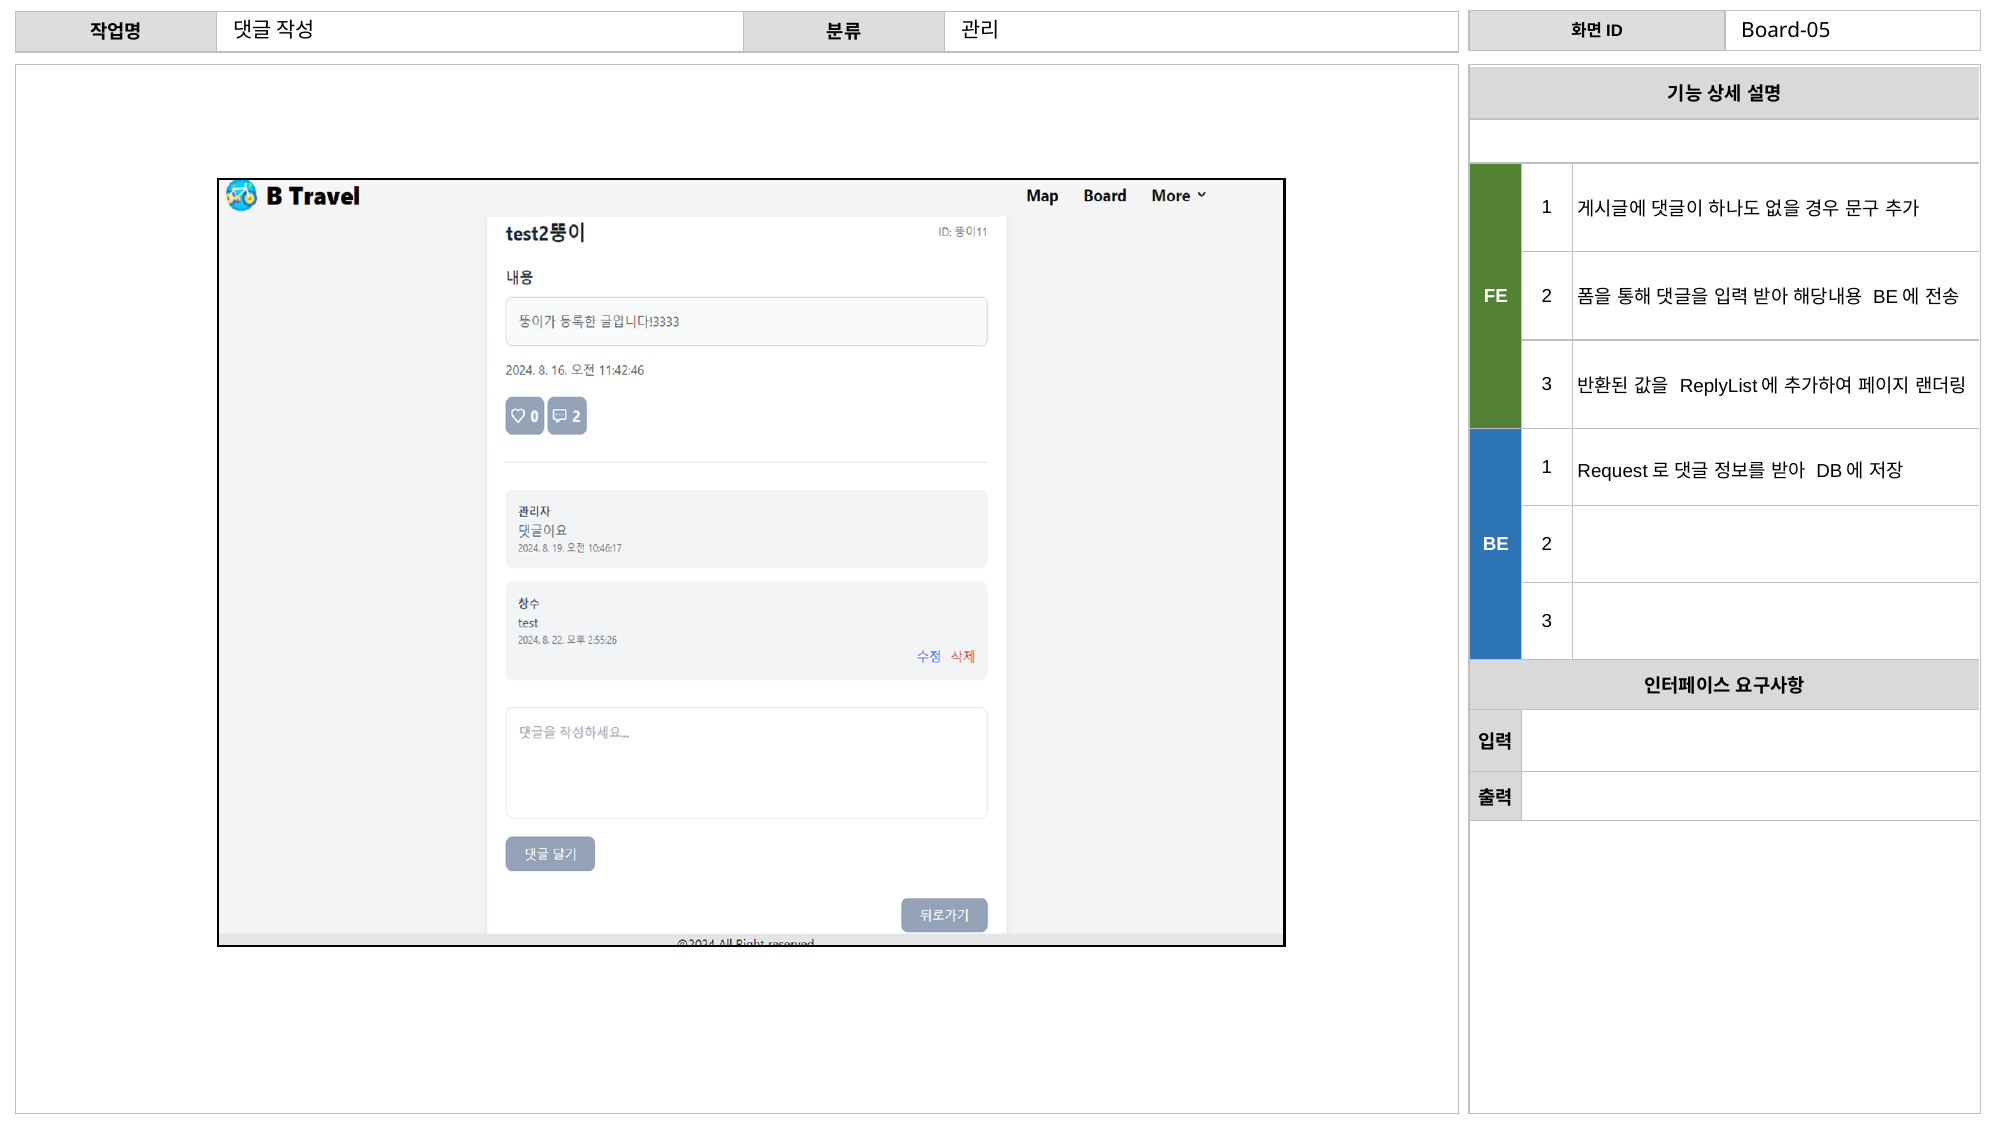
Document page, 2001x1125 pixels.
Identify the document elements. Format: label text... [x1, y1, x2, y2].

text_box 관리 [946, 11, 1455, 51]
table_cell [1522, 710, 1979, 771]
table_cell 인터페이스 요구사항 [1470, 660, 1979, 709]
table_cell 게시글에 댓글이 하나도 없을 경우 문구 추가 [1573, 164, 1979, 251]
table_cell BE [1470, 429, 1521, 659]
table_cell [1573, 506, 1979, 582]
table_cell [1522, 772, 1979, 820]
table_cell 입력 [1470, 710, 1521, 771]
text_box Board-05 [1726, 11, 1979, 51]
table_cell [1573, 583, 1979, 659]
table_cell [1470, 120, 1979, 162]
table_cell 3 [1522, 583, 1572, 659]
table_cell 1 [1522, 164, 1572, 251]
table_cell 3 [1522, 341, 1572, 428]
table_cell Request로 댓글 정보를 받아 DB에 저장 [1573, 429, 1979, 505]
table_cell FE [1470, 164, 1521, 428]
table_cell 폼을 통해 댓글을 입력 받아 해당내용 BE에 전송 [1573, 252, 1979, 339]
list 댓글 작성 [218, 11, 742, 51]
table_cell 2 [1522, 252, 1572, 339]
table_cell 2 [1522, 506, 1572, 582]
table_header 기능 상세 설명 [1470, 67, 1979, 118]
text_box [217, 178, 1286, 947]
table_cell 반환된 값을 ReplyList에 추가하여 페이지 랜더링 [1573, 341, 1979, 428]
table_cell 1 [1522, 429, 1572, 505]
table_cell 출력 [1470, 772, 1521, 820]
